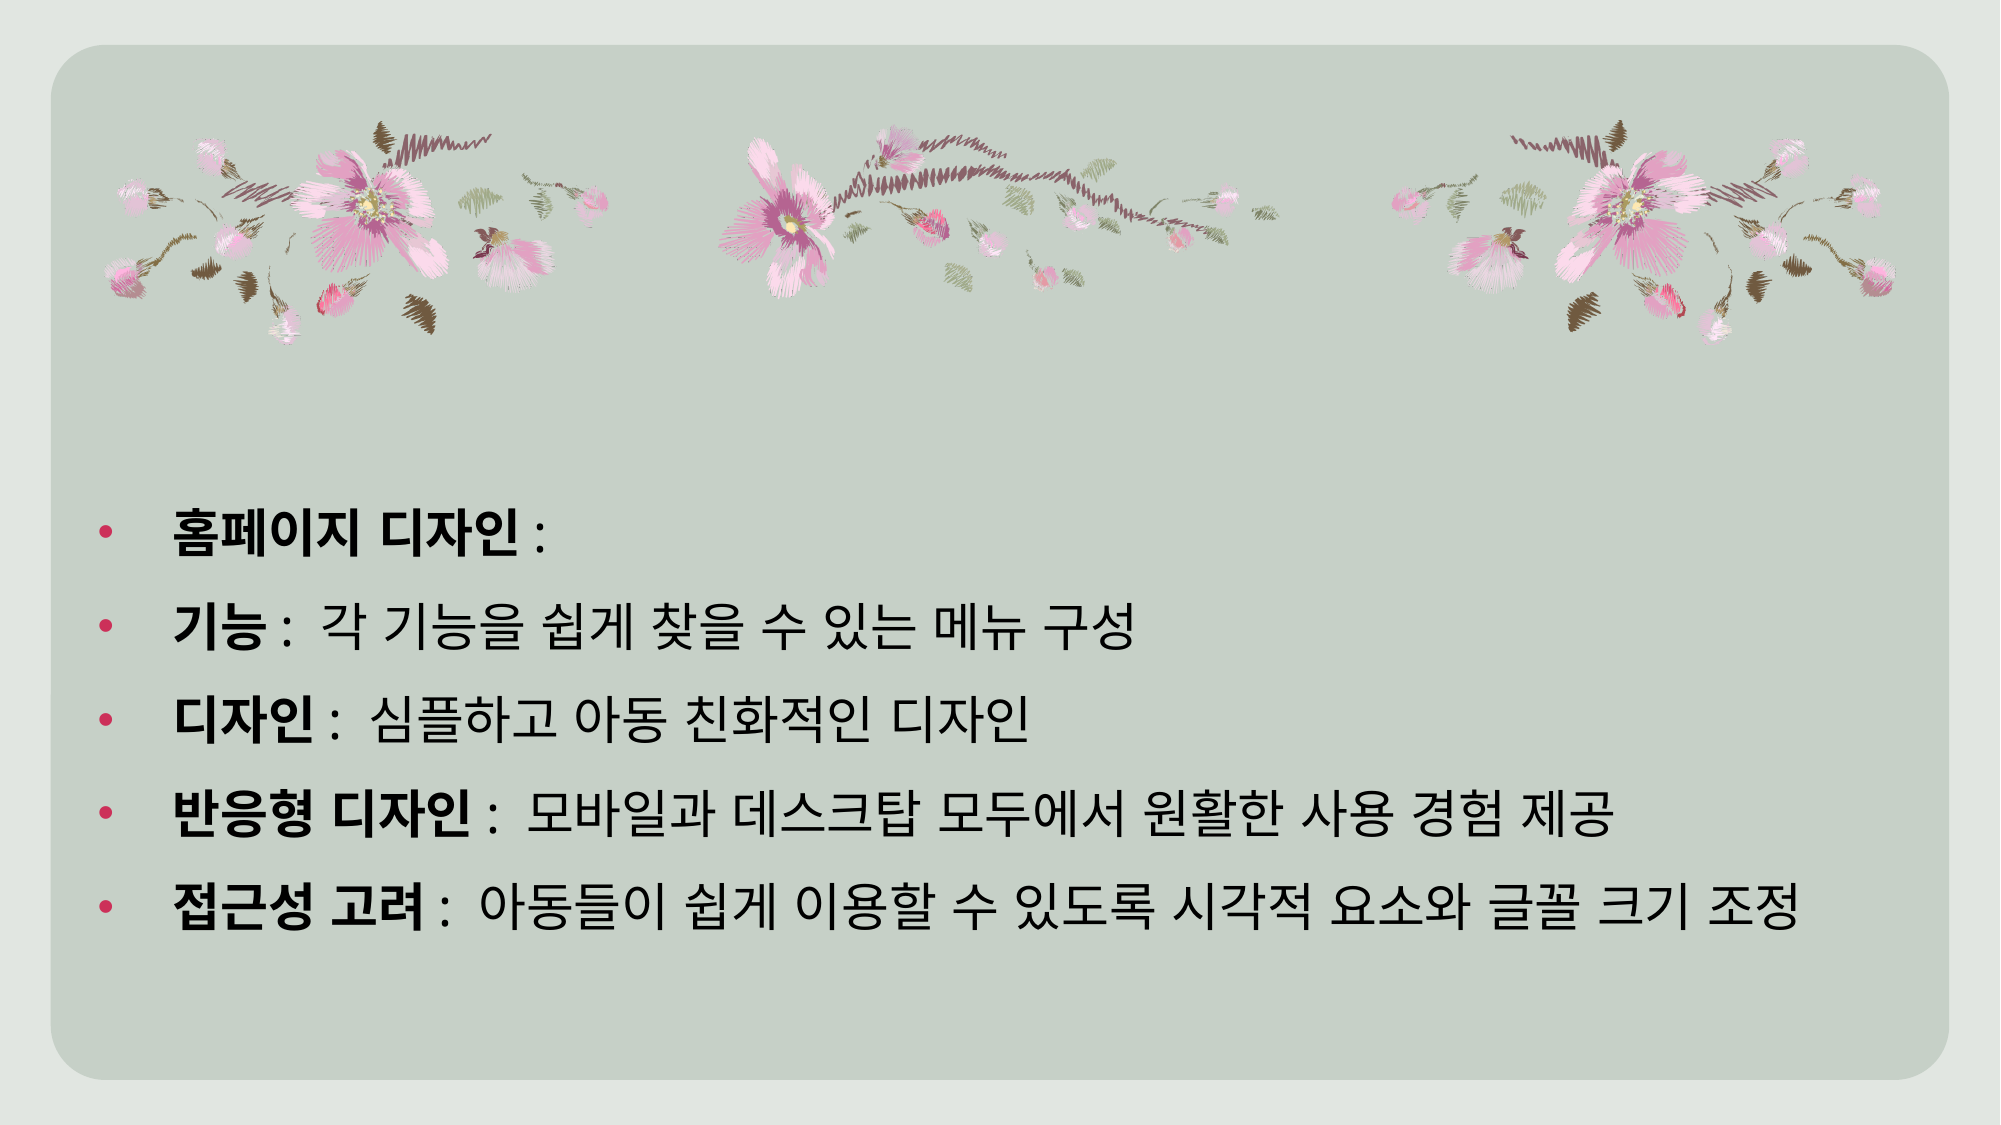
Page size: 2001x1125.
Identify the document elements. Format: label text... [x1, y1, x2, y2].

list 홈페이지 디자인: 기능: 각 기능을 쉽게 찾을 수 있는 메뉴 구성 디자인: 심플하고 아동 친화적인 디자인 반응형 디자인: 모바일과 데스크탑 모두에서 원활한 사용 경험 제공 접근성 고려: 아동들이 쉽게 이용할 수 있도록 시각적 요소와 글꼴 크기 조정 [97, 361, 1871, 1077]
picture [104, 120, 1896, 345]
